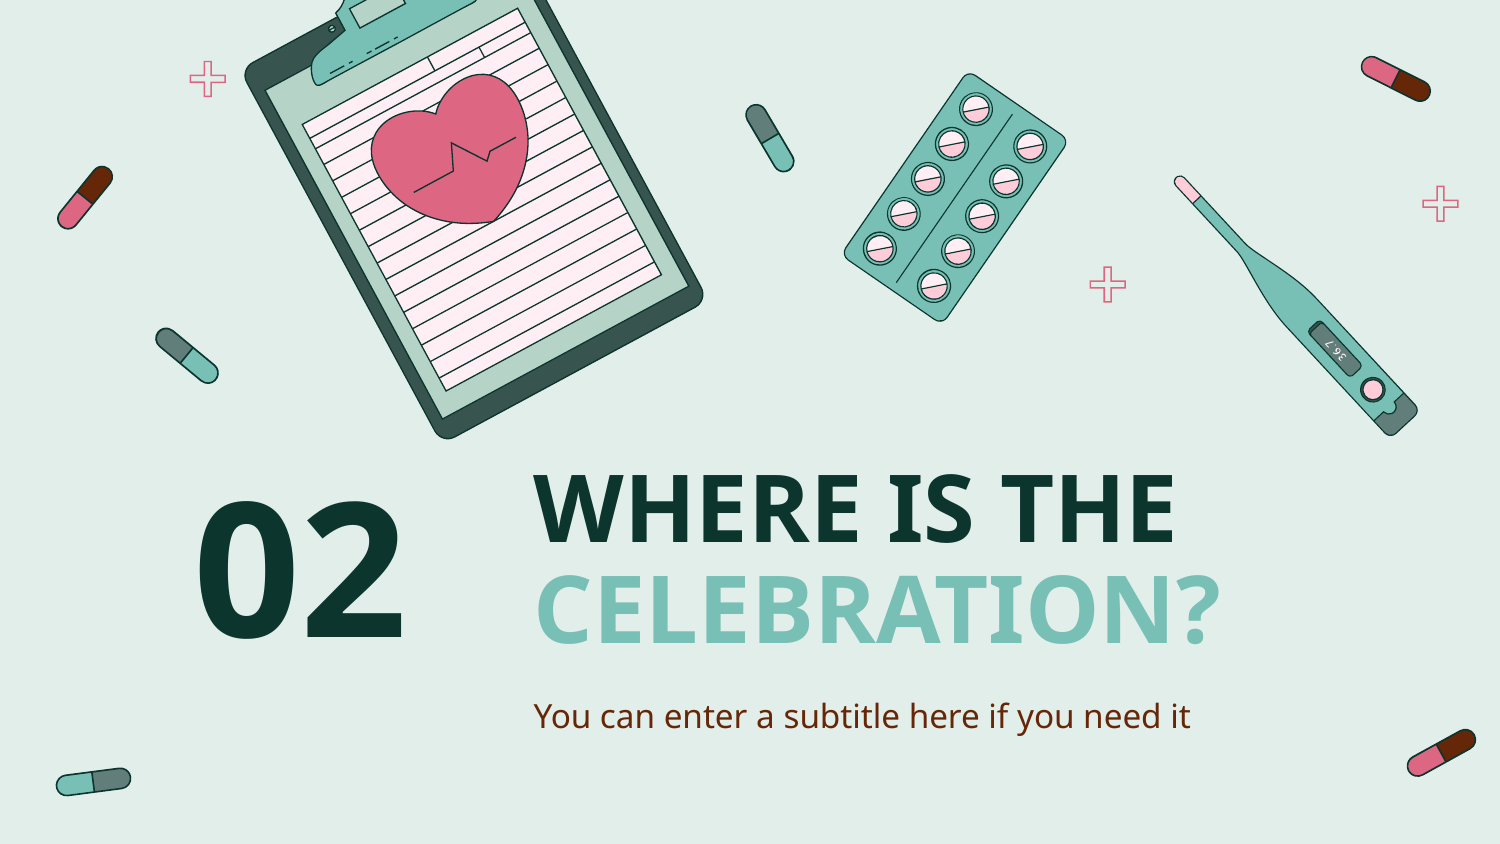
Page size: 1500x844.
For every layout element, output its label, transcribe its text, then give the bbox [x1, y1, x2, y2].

title 02 [145, 469, 456, 656]
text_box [145, 324, 229, 387]
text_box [1194, 125, 1402, 475]
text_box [831, 53, 1079, 343]
subtitle You can enter a subtitle here if you need it [518, 680, 1355, 753]
text_box [1089, 266, 1126, 303]
title WHERE IS THE CELEBRATION? [518, 469, 1355, 656]
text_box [311, 0, 616, 402]
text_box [740, 97, 801, 180]
